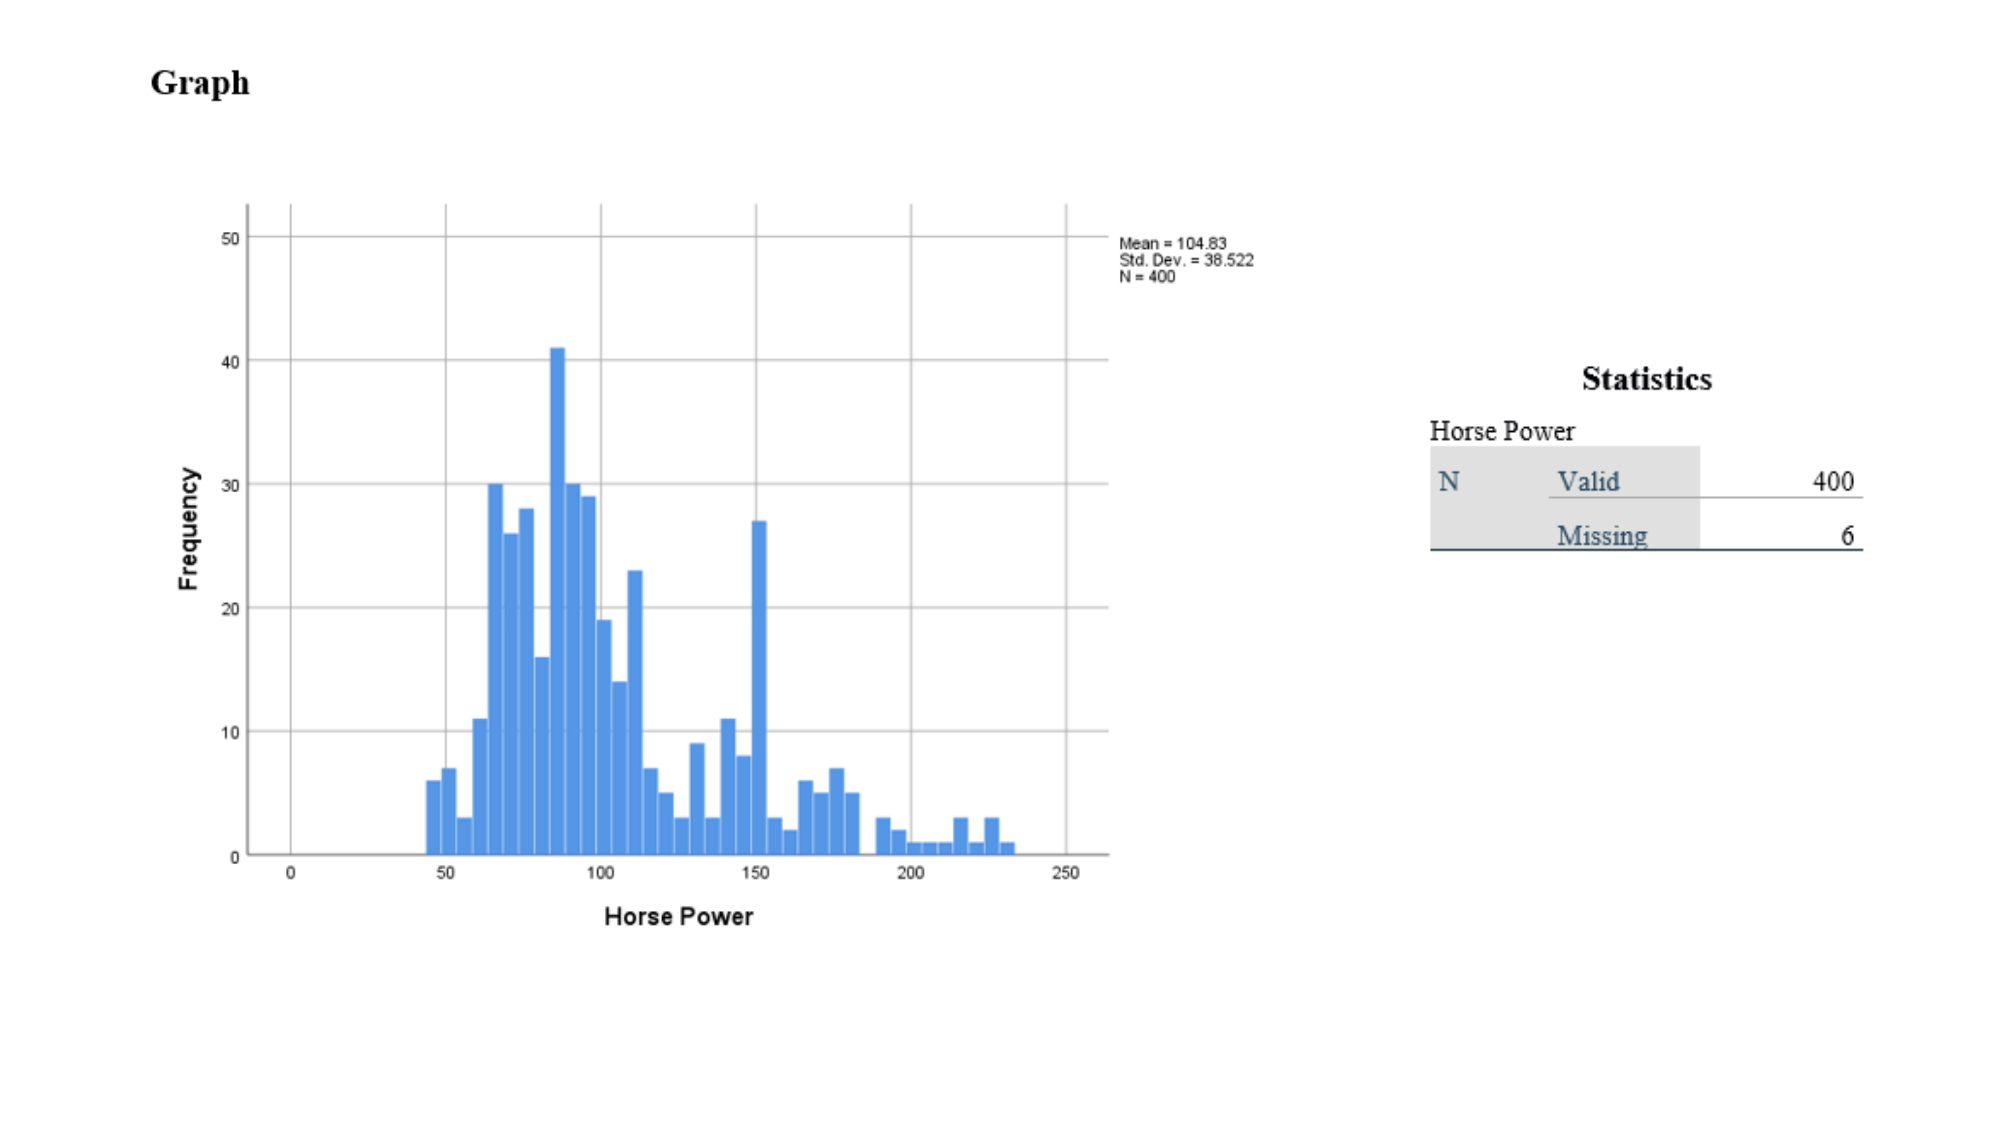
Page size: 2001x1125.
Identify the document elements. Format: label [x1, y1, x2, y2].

picture [118, 45, 1356, 978]
picture [1394, 321, 1913, 563]
